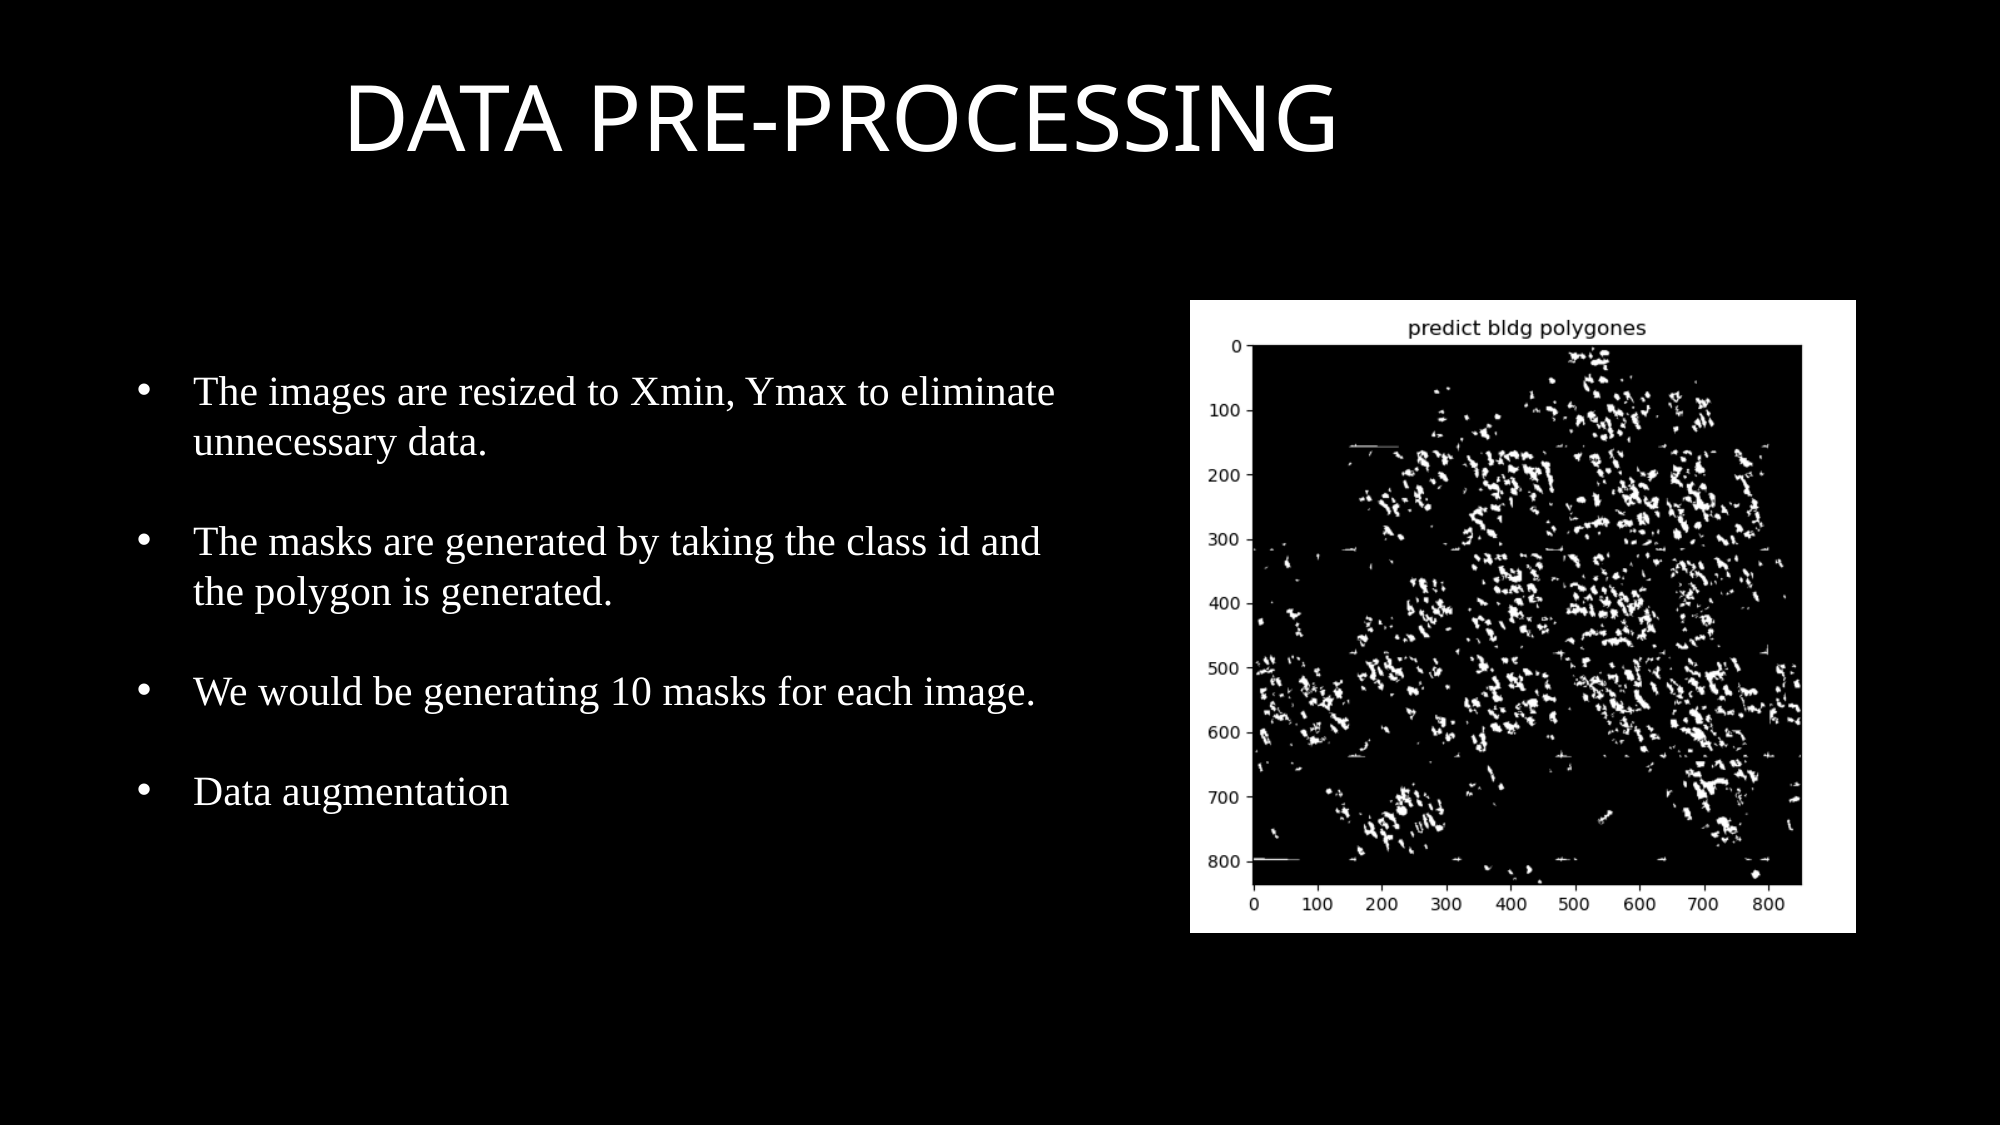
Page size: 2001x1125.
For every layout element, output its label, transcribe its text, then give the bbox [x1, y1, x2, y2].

text_box DATA PRE-PROCESSING [327, 52, 1633, 178]
text_box The images are resized to Xmin, Ymax to eliminate unnecessary data. The masks are generated by taking the class id and the polygon is generated. We would be generating 10 masks for each image. Data augmentation [122, 356, 1089, 872]
picture [1190, 300, 1856, 933]
